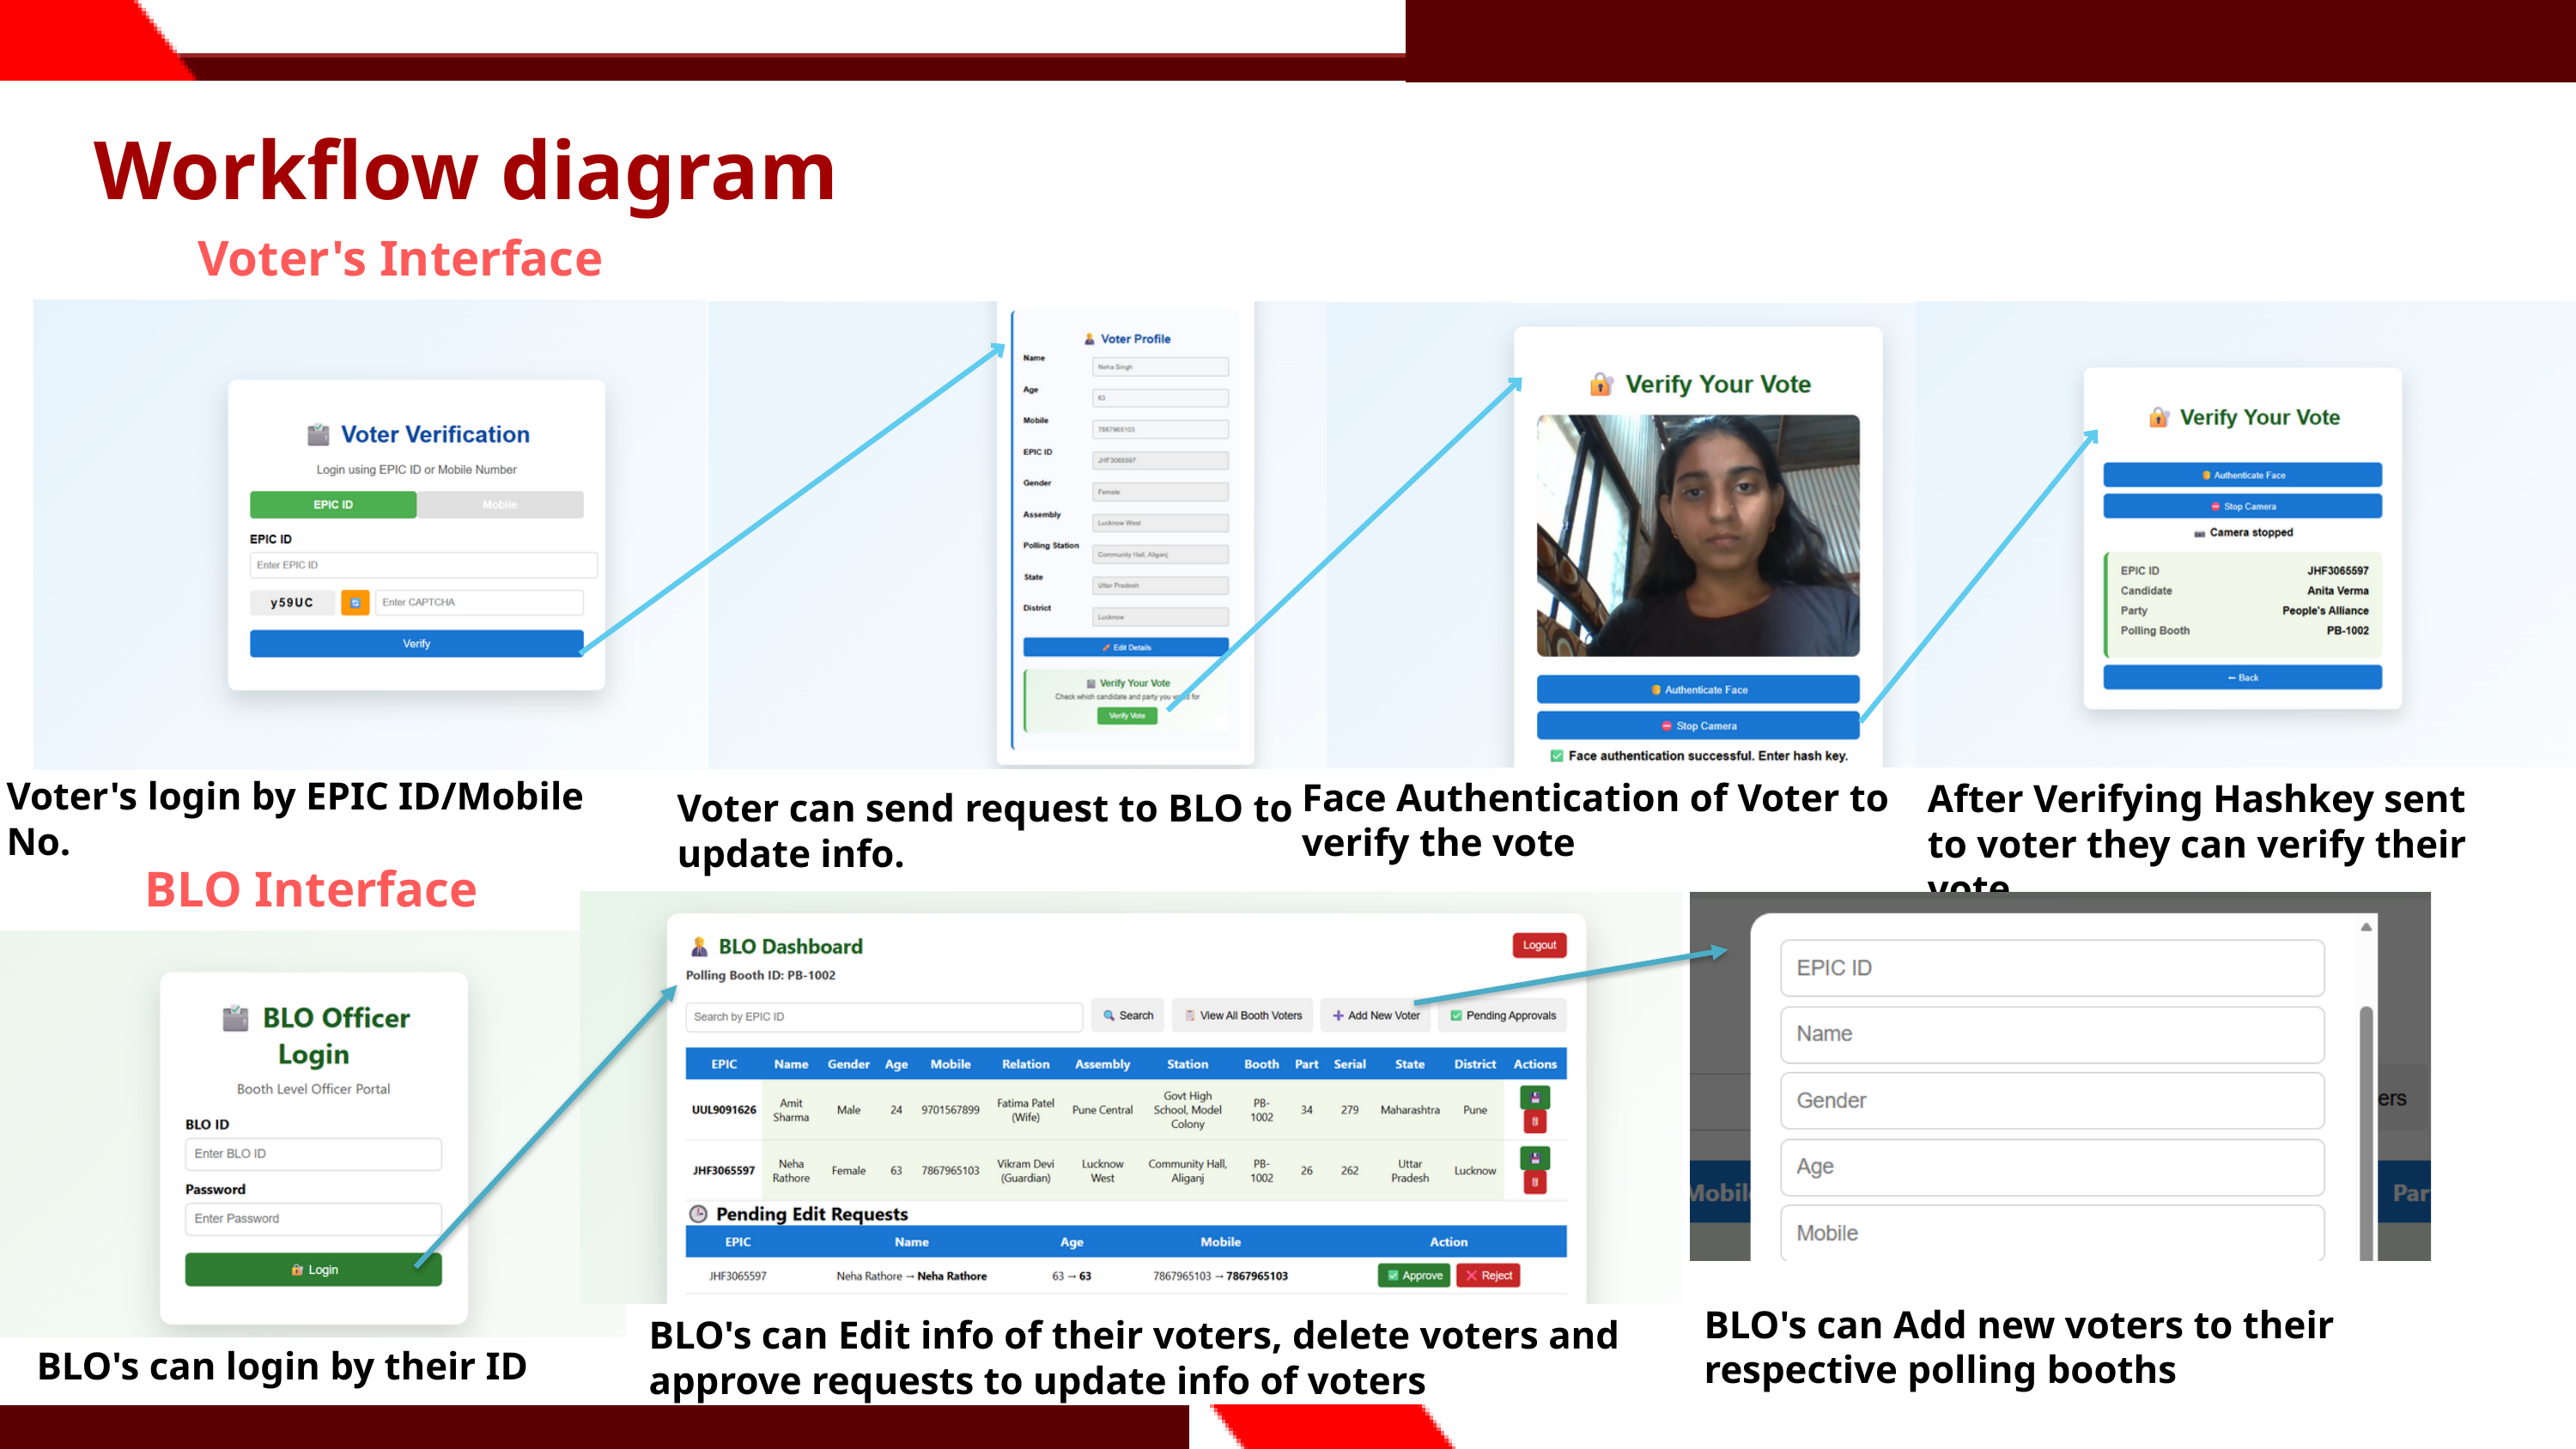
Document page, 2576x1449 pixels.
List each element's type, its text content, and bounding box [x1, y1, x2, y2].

text_box [0, 0, 1401, 81]
text_box BLO's can Add new voters to their respective polling booths [1704, 1300, 2491, 1391]
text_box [33, 300, 707, 770]
text_box Voter's Interface [197, 227, 652, 286]
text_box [580, 890, 1683, 1304]
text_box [1689, 891, 2432, 1261]
text_box BLO Interface [144, 858, 699, 917]
text_box Face Authentication of Voter to verify the vote [1302, 776, 1922, 864]
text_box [0, 1404, 1189, 1449]
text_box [1915, 301, 2576, 767]
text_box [0, 931, 628, 1338]
text_box Voter's login by EPIC ID/Mobile No. [6, 773, 652, 864]
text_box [1413, 949, 1728, 1003]
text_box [415, 985, 677, 1268]
text_box [1191, 1404, 2576, 1449]
text_box Workflow diagram [94, 118, 1291, 216]
text_box After Verifying Hashkey sent to voter they can verify their vote [1928, 775, 2516, 911]
text_box Voter can send request to BLO to update info. [677, 784, 1458, 875]
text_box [708, 300, 1511, 770]
text_box BLO's can login by their ID [36, 1346, 591, 1388]
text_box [1326, 303, 1912, 768]
text_box BLO's can Edit info of their voters, delete voters and approve requests to update info of voters [648, 1311, 1658, 1403]
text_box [1405, 0, 2576, 83]
